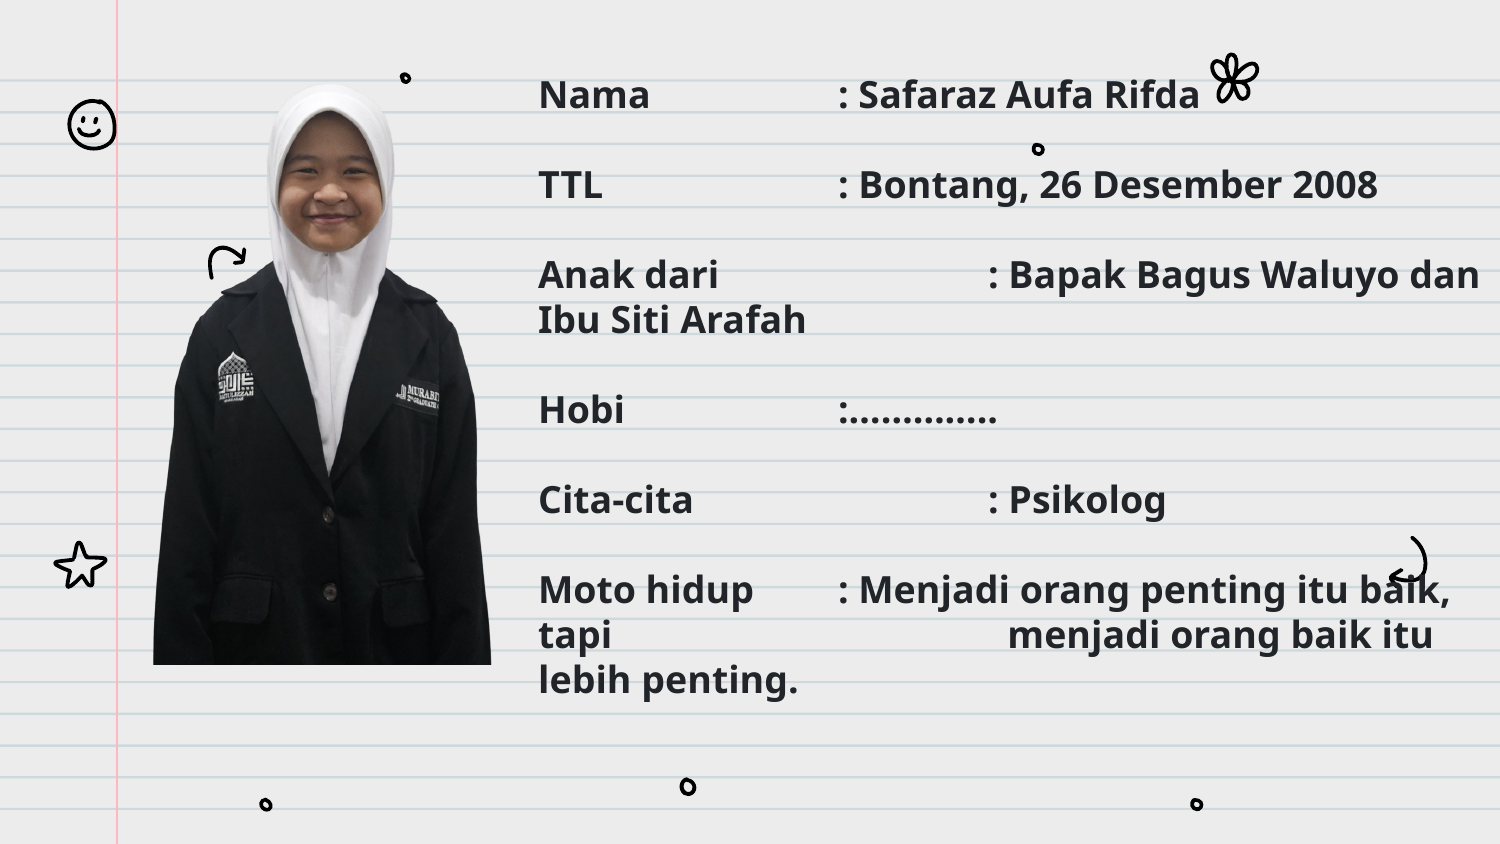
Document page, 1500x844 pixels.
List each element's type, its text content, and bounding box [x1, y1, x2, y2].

picture [88, 0, 576, 665]
text_box Nama : Safaraz Aufa Rifda TTL : Bontang, 26 Desember 2008 Anak dari : Bapak Bagus Waluyo dan Ibu Siti Arafah Hobi :………….. Cita-cita : Psikolog Moto hidup : Menjadi orang penting itu baik, tapi menjadi orang baik itu lebih penting. [523, 69, 1500, 702]
